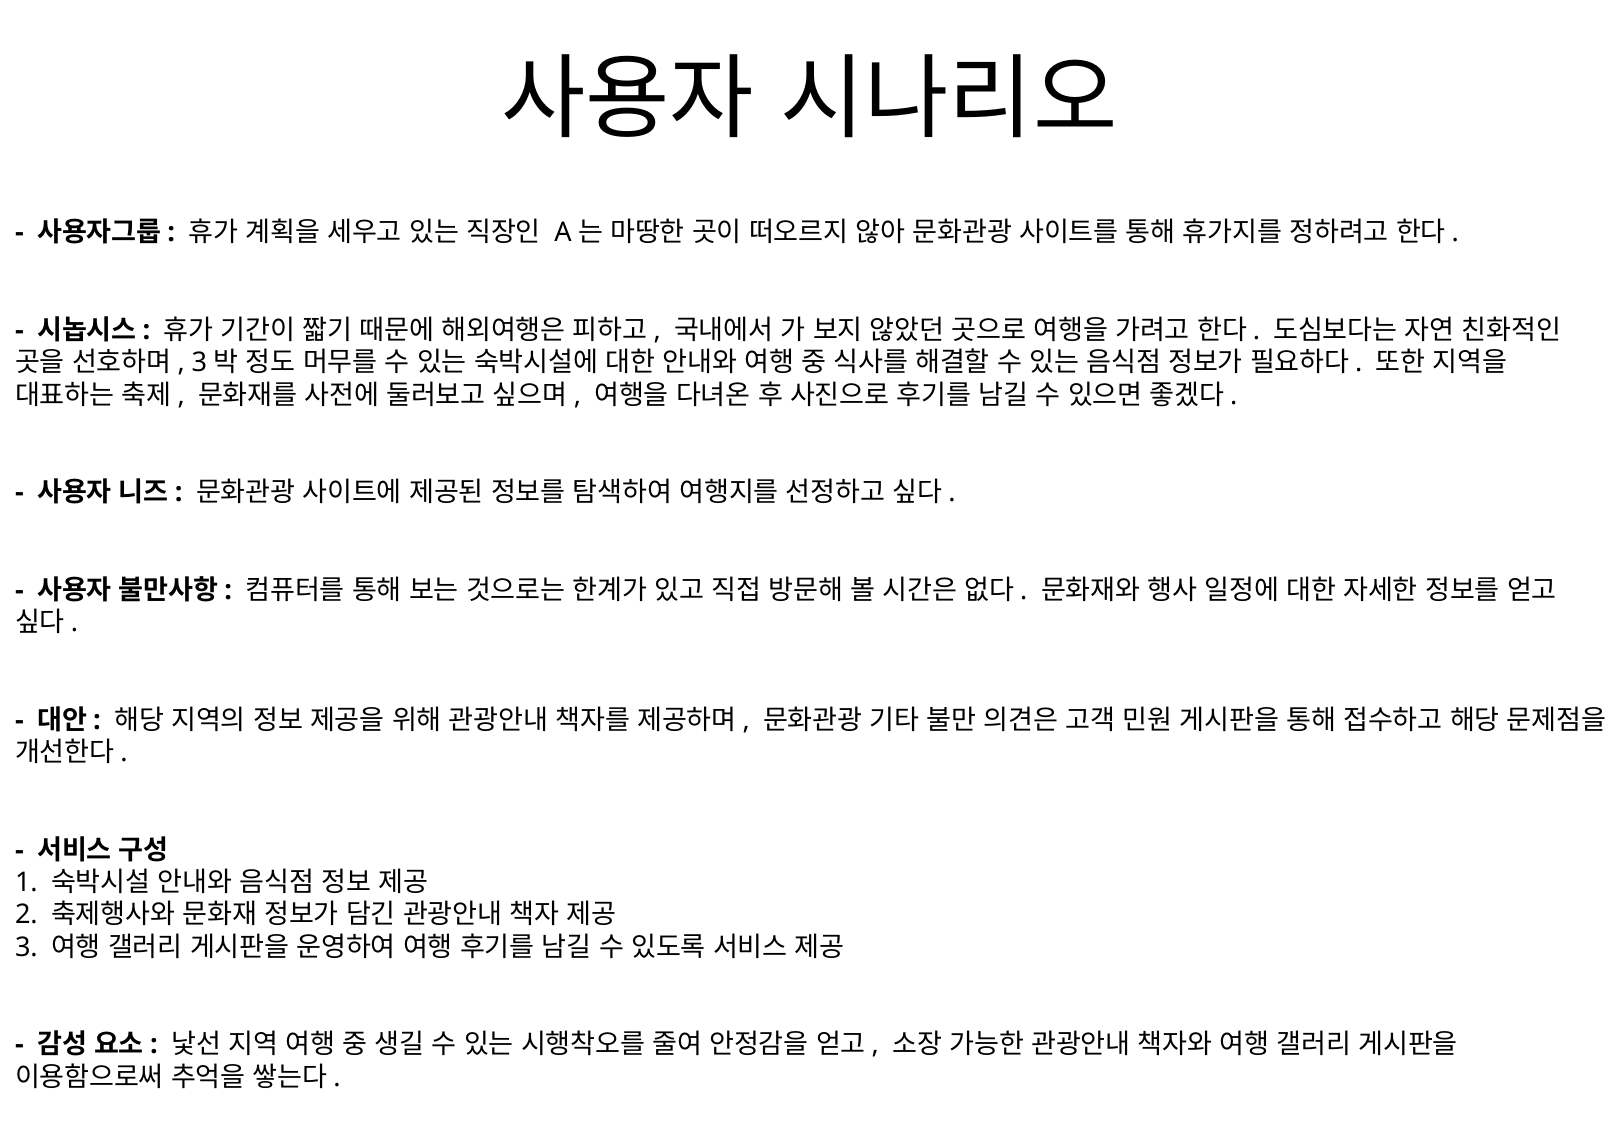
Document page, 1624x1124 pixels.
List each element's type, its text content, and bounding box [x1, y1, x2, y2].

text_box - 사용자그룹: 휴가 계획을 세우고 있는 직장인 A는 마땅한 곳이 떠오르지 않아 문화관광 사이트를 통해 휴가지를 정하려고 한다. - 시놉시스: 휴가 기간이 짧기 때문에 해외여행은 피하고, 국내에서 가 보지 않았던 곳으로 여행을 가려고 한다. 도심보다는 자연 친화적인 곳을 선호하며, 3박 정도 머무를 수 있는 숙박시설에 대한 안내와 여행 중 식사를 해결할 수 있는 음식점 정보가 필요하다. 또한 지역을 대표하는 축제, 문화재를 사전에 둘러보고 싶으며, 여행을 다녀온 후 사진으로 후기를 남길 수 있으면 좋겠다. - 사용자 니즈: 문화관광 사이트에 제공된 정보를 탐색하여 여행지를 선정하고 싶다. - 사용자 불만사항: 컴퓨터를 통해 보는 것으로는 한계가 있고 직접 방문해 볼 시간은 없다. 문화재와 행사 일정에 대한 자세한 정보를 얻고 싶다. - 대안: 해당 지역의 정보 제공을 위해 관광안내 책자를 제공하며, 문화관광 기타 불만 의견은 고객 민원 게시판을 통해 접수하고 해당 문제점을 개선한다. - 서비스 구성 1. 숙박시설 안내와 음식점 정보 제공 2. 축제행사와 문화재 정보가 담긴 관광안내 책자 제공 3. 여행 갤러리 게시판을 운영하여 여행 후기를 남길 수 있도록 서비스 제공 - 감성 요소: 낯선 지역 여행 중 생길 수 있는 시행착오를 줄여 안정감을 얻고, 소장 가능한 관광안내 책자와 여행 갤러리 게시판을 이용함으로써 추억을 쌓는다. [0, 207, 1624, 1100]
title 사용자 시나리오 [78, 0, 1541, 187]
